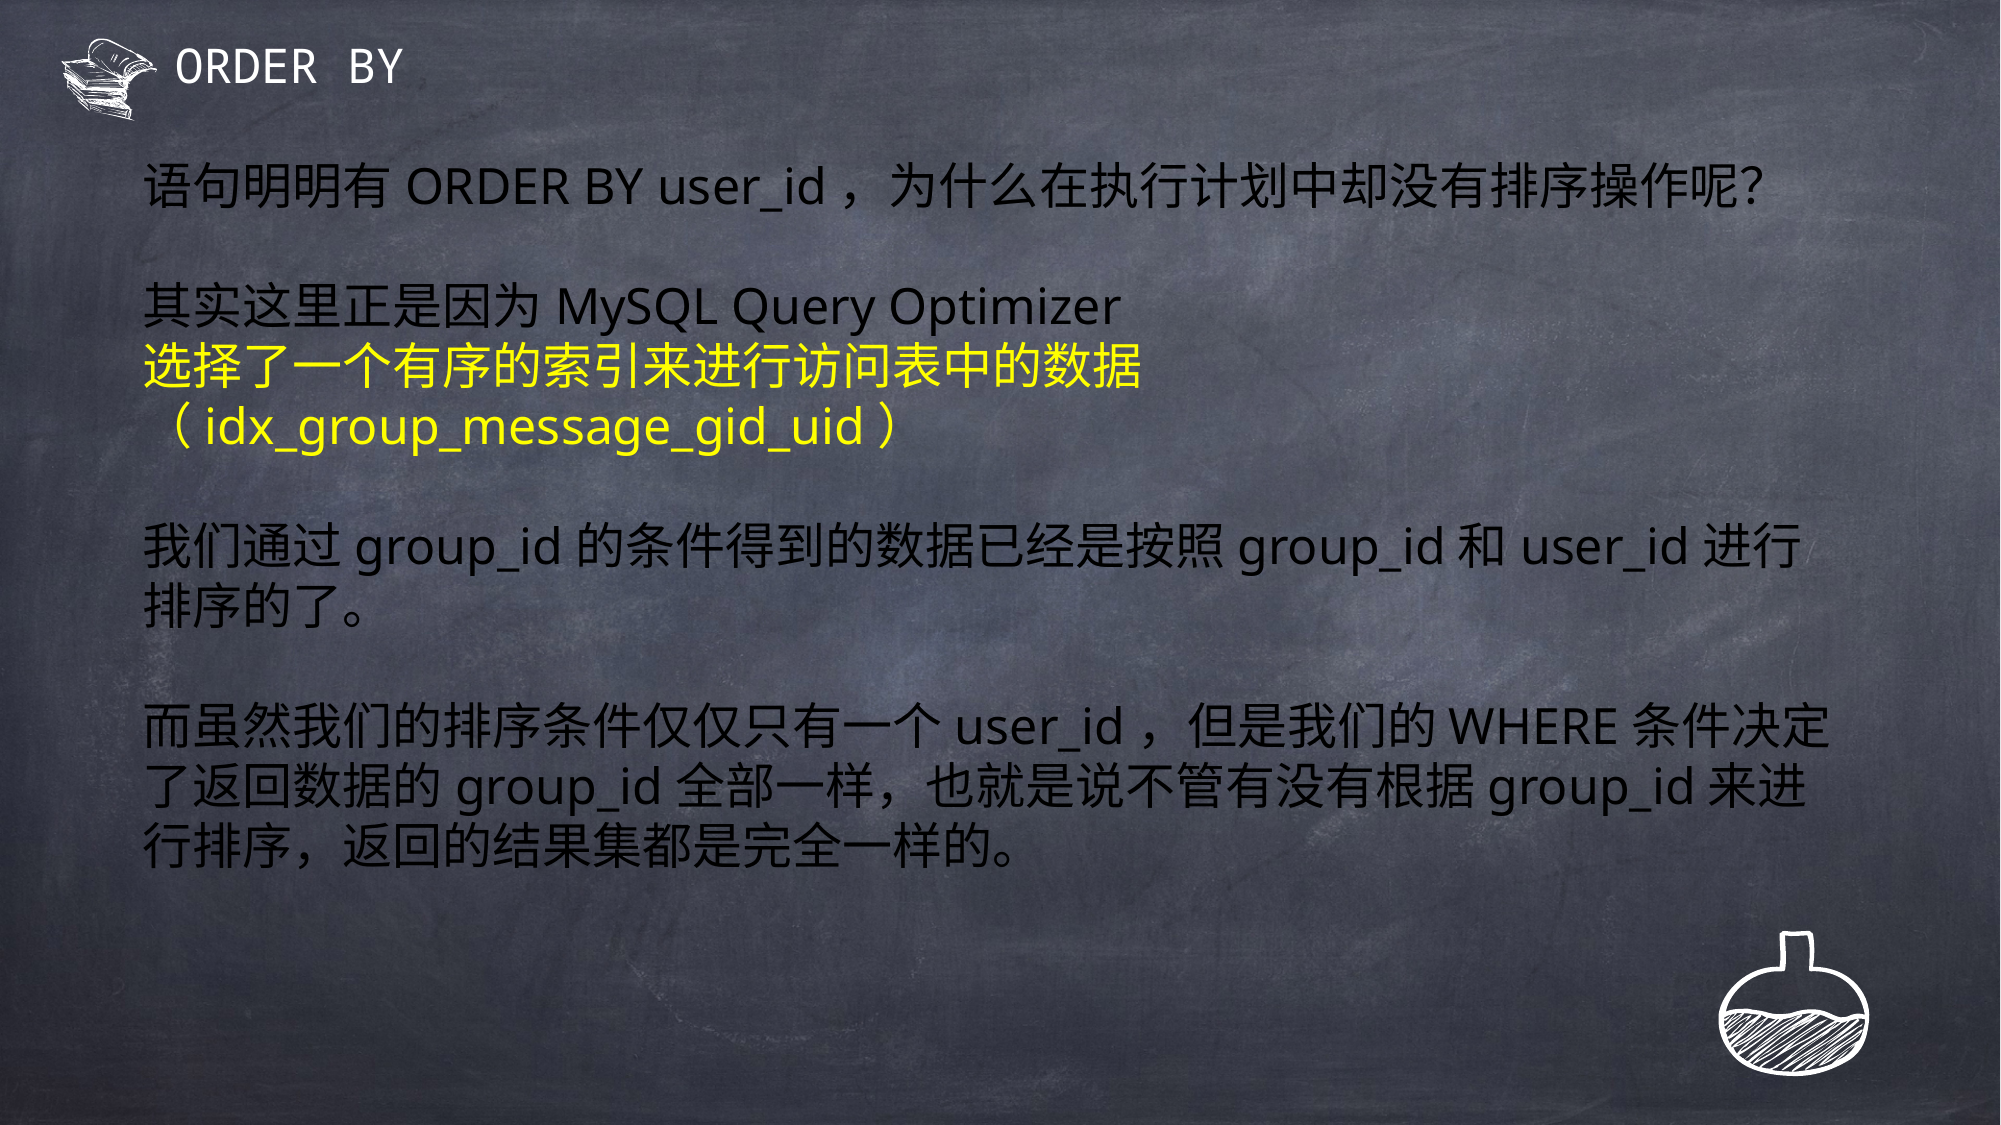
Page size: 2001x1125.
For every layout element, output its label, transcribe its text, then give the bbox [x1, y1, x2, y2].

picture [1856, 1019, 1864, 1027]
picture [1856, 1024, 1864, 1032]
picture [1856, 994, 1864, 1014]
picture [0, 0, 2001, 1125]
text_box [1718, 930, 1870, 1077]
text_box 语句明明有ORDER BY user_id，为什么在执行计划中却没有排序操作呢？ 其实这里正是因为MySQL Query Optimizer 选择了一个有序的索引来进行访问表中的数据（idx_group_message_gid_uid） 我们通过group_id的条件得到的数据已经是按照group_id和user_id进行排序的了。 而虽然我们的排序条件仅仅只有一个user_id，但是我们的WHERE条件决定了返回数据的group_id全部一样，也就是说不管有没有根据group_id来进行排序，返回的结果集都是完全一样的。 [128, 147, 1856, 1125]
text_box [61, 37, 158, 121]
title ORDER BY [157, 0, 1316, 136]
